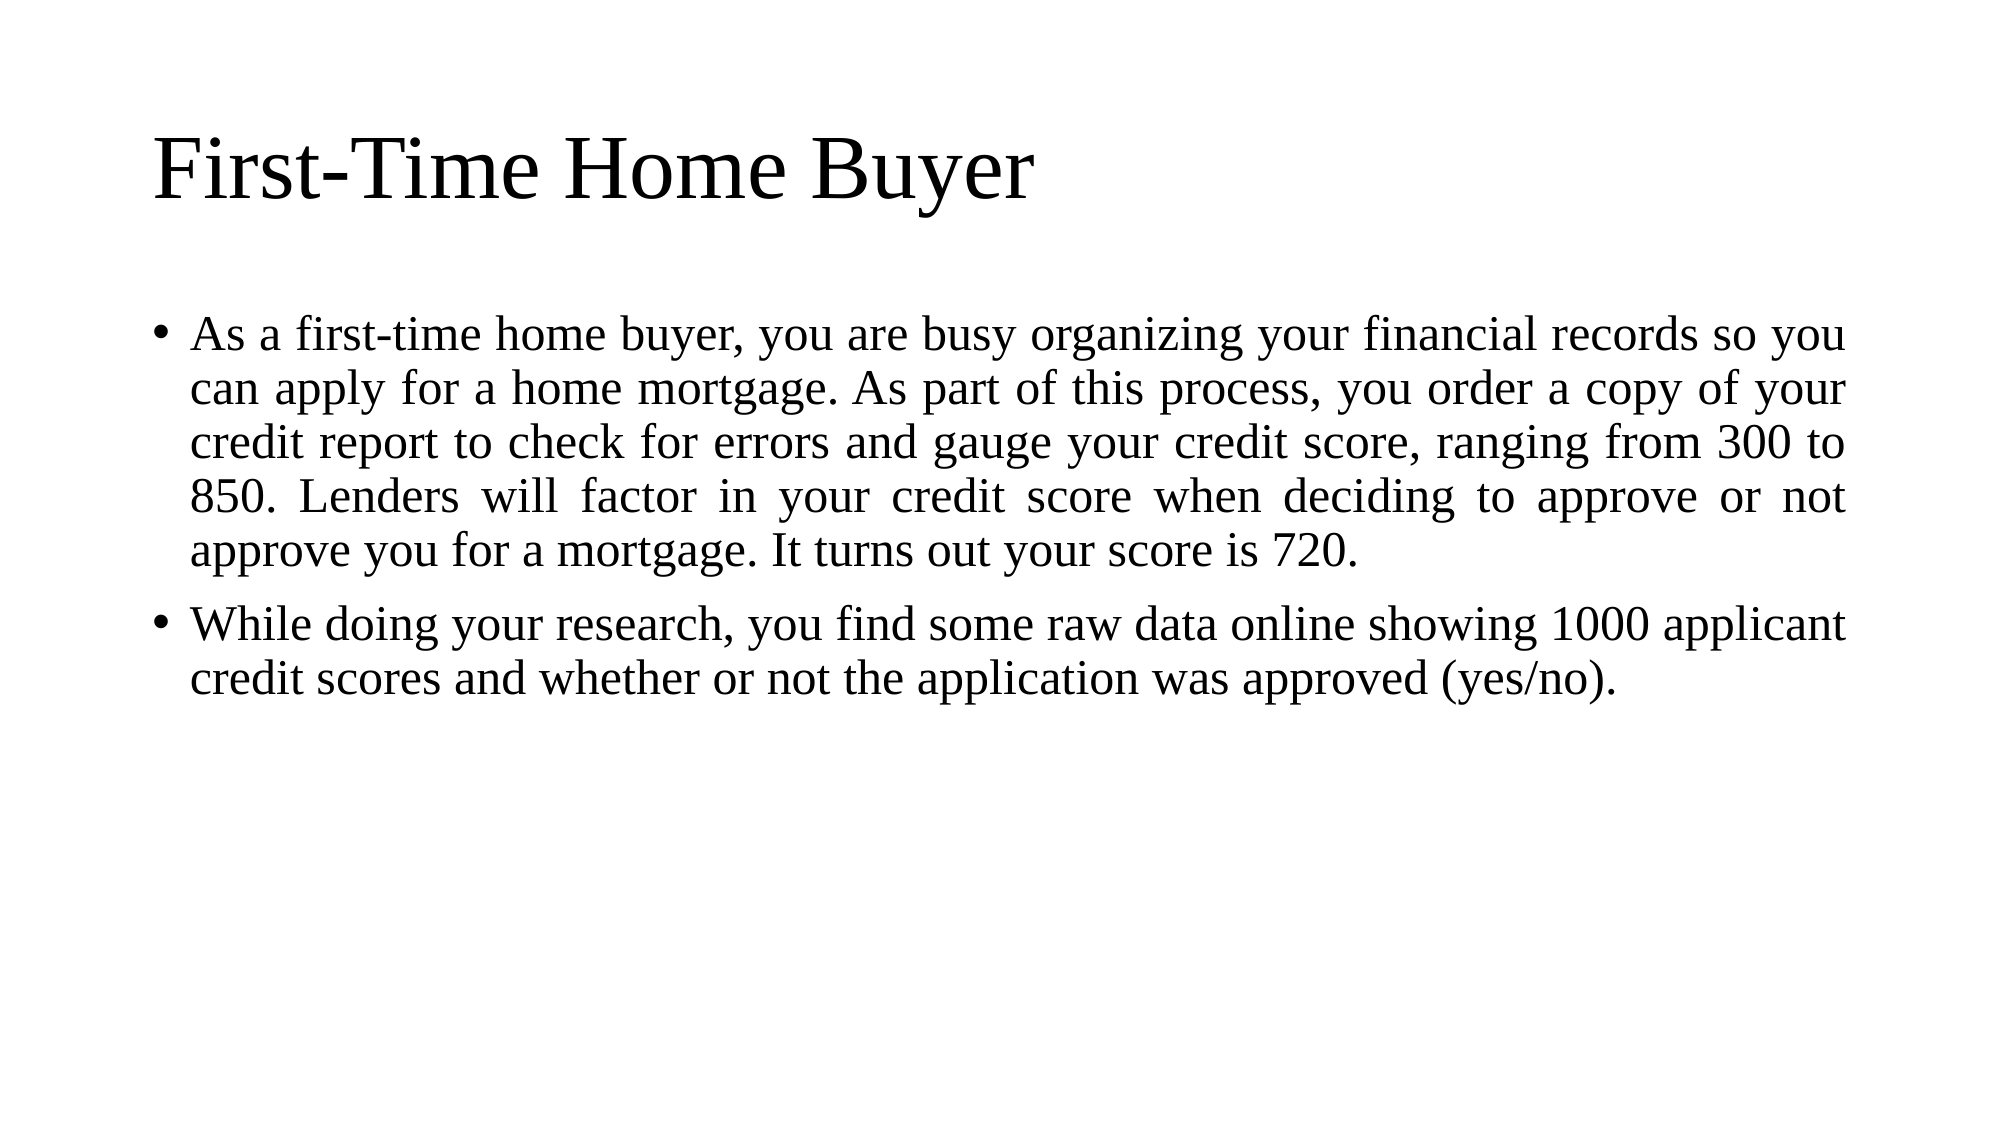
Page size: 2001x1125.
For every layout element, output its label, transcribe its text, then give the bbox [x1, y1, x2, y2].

title First-Time Home Buyer [137, 59, 1863, 278]
list As a first-time home buyer, you are busy organizing your financial records so you can apply for a home mortgage. As part of this process, you order a copy of your credit report to check for errors and gauge your credit score, ranging from 300 to 850. Lenders will factor in your credit score when deciding to approve or not approve you for a mortgage. It turns out your score is 720. While doing your research, you find some raw data online showing 1000 applicant credit scores and whether or not the application was approved (yes/no). [137, 299, 1863, 1014]
